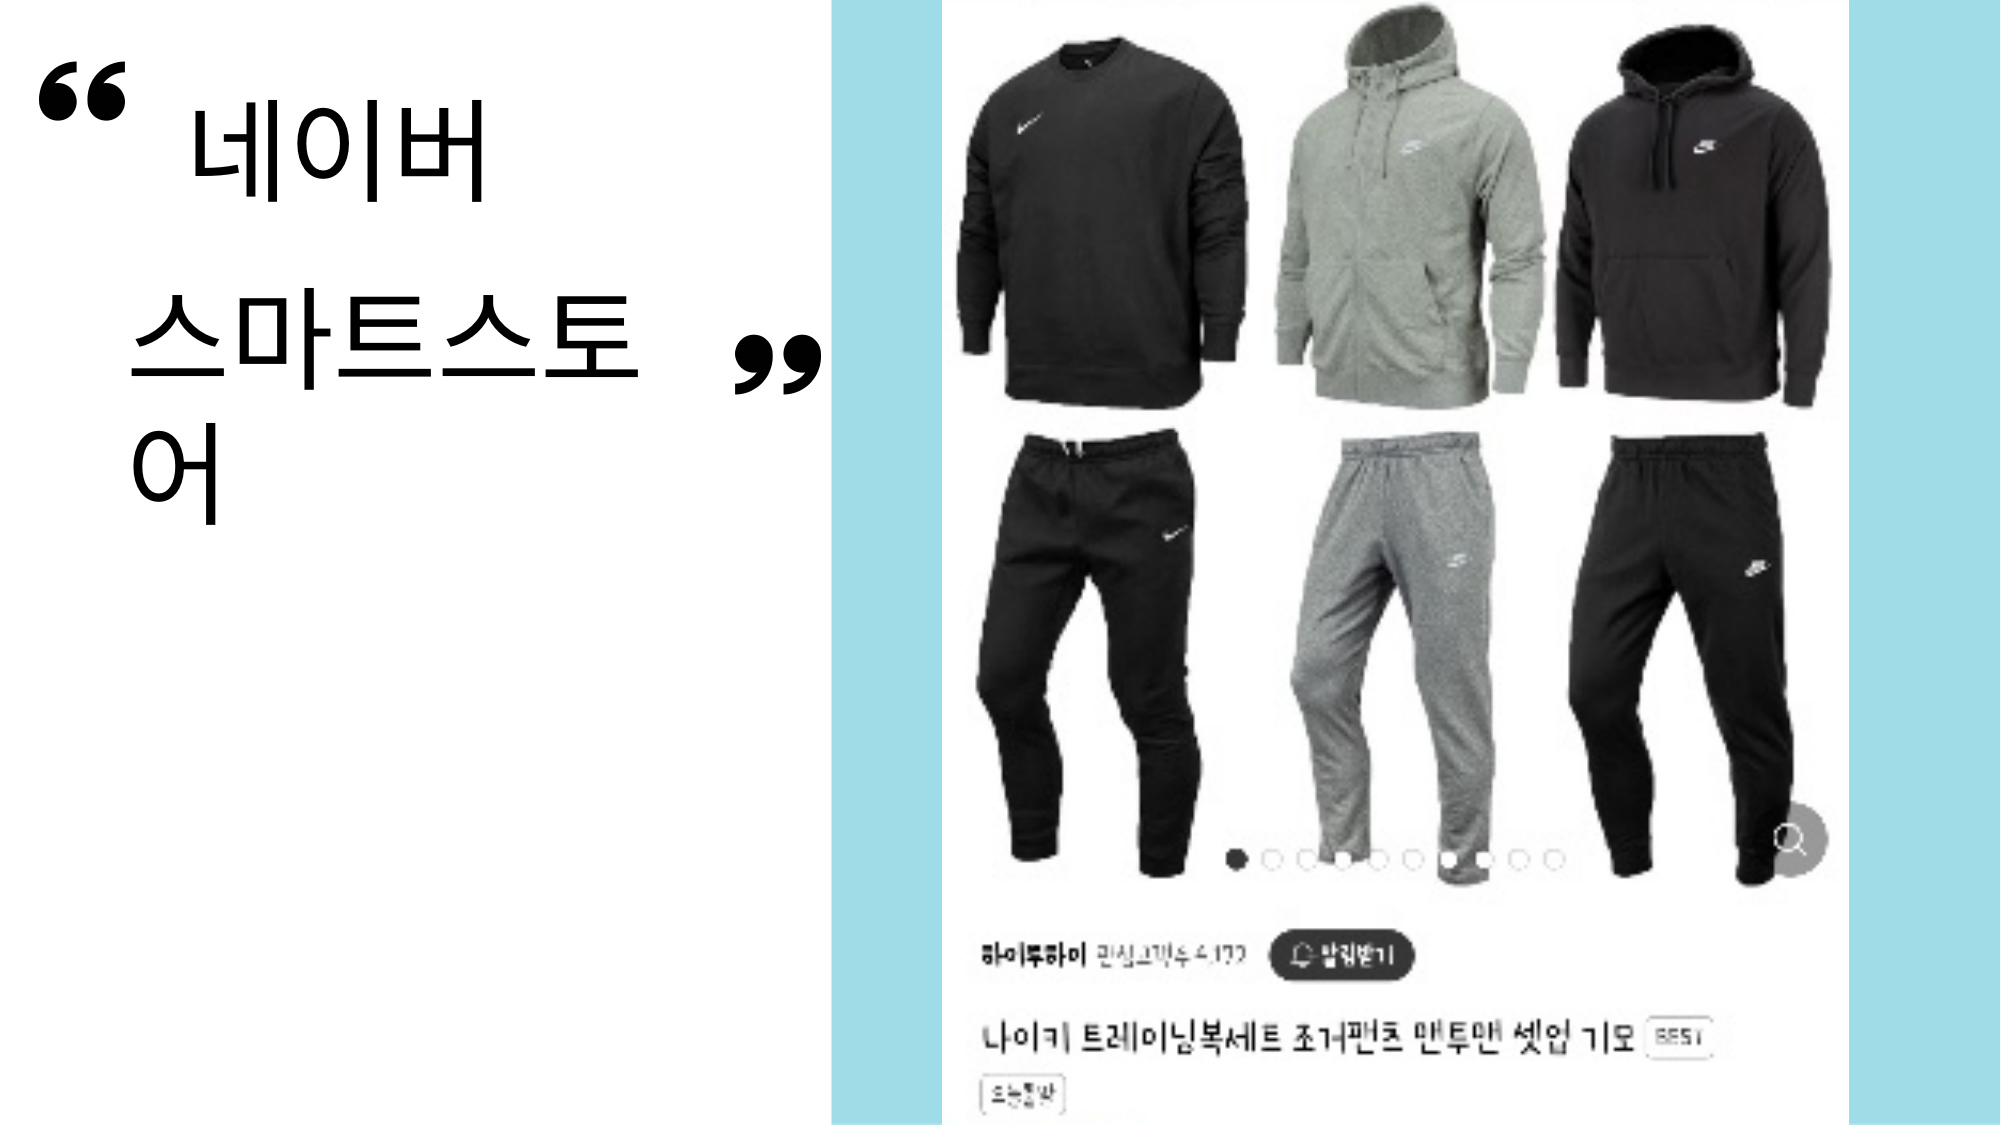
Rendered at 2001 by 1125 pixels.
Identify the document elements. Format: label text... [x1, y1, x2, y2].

picture [39, 48, 125, 134]
text_box 네이버 스마트스토어 [124, 29, 735, 539]
picture [830, 0, 2001, 1125]
picture [734, 321, 821, 408]
